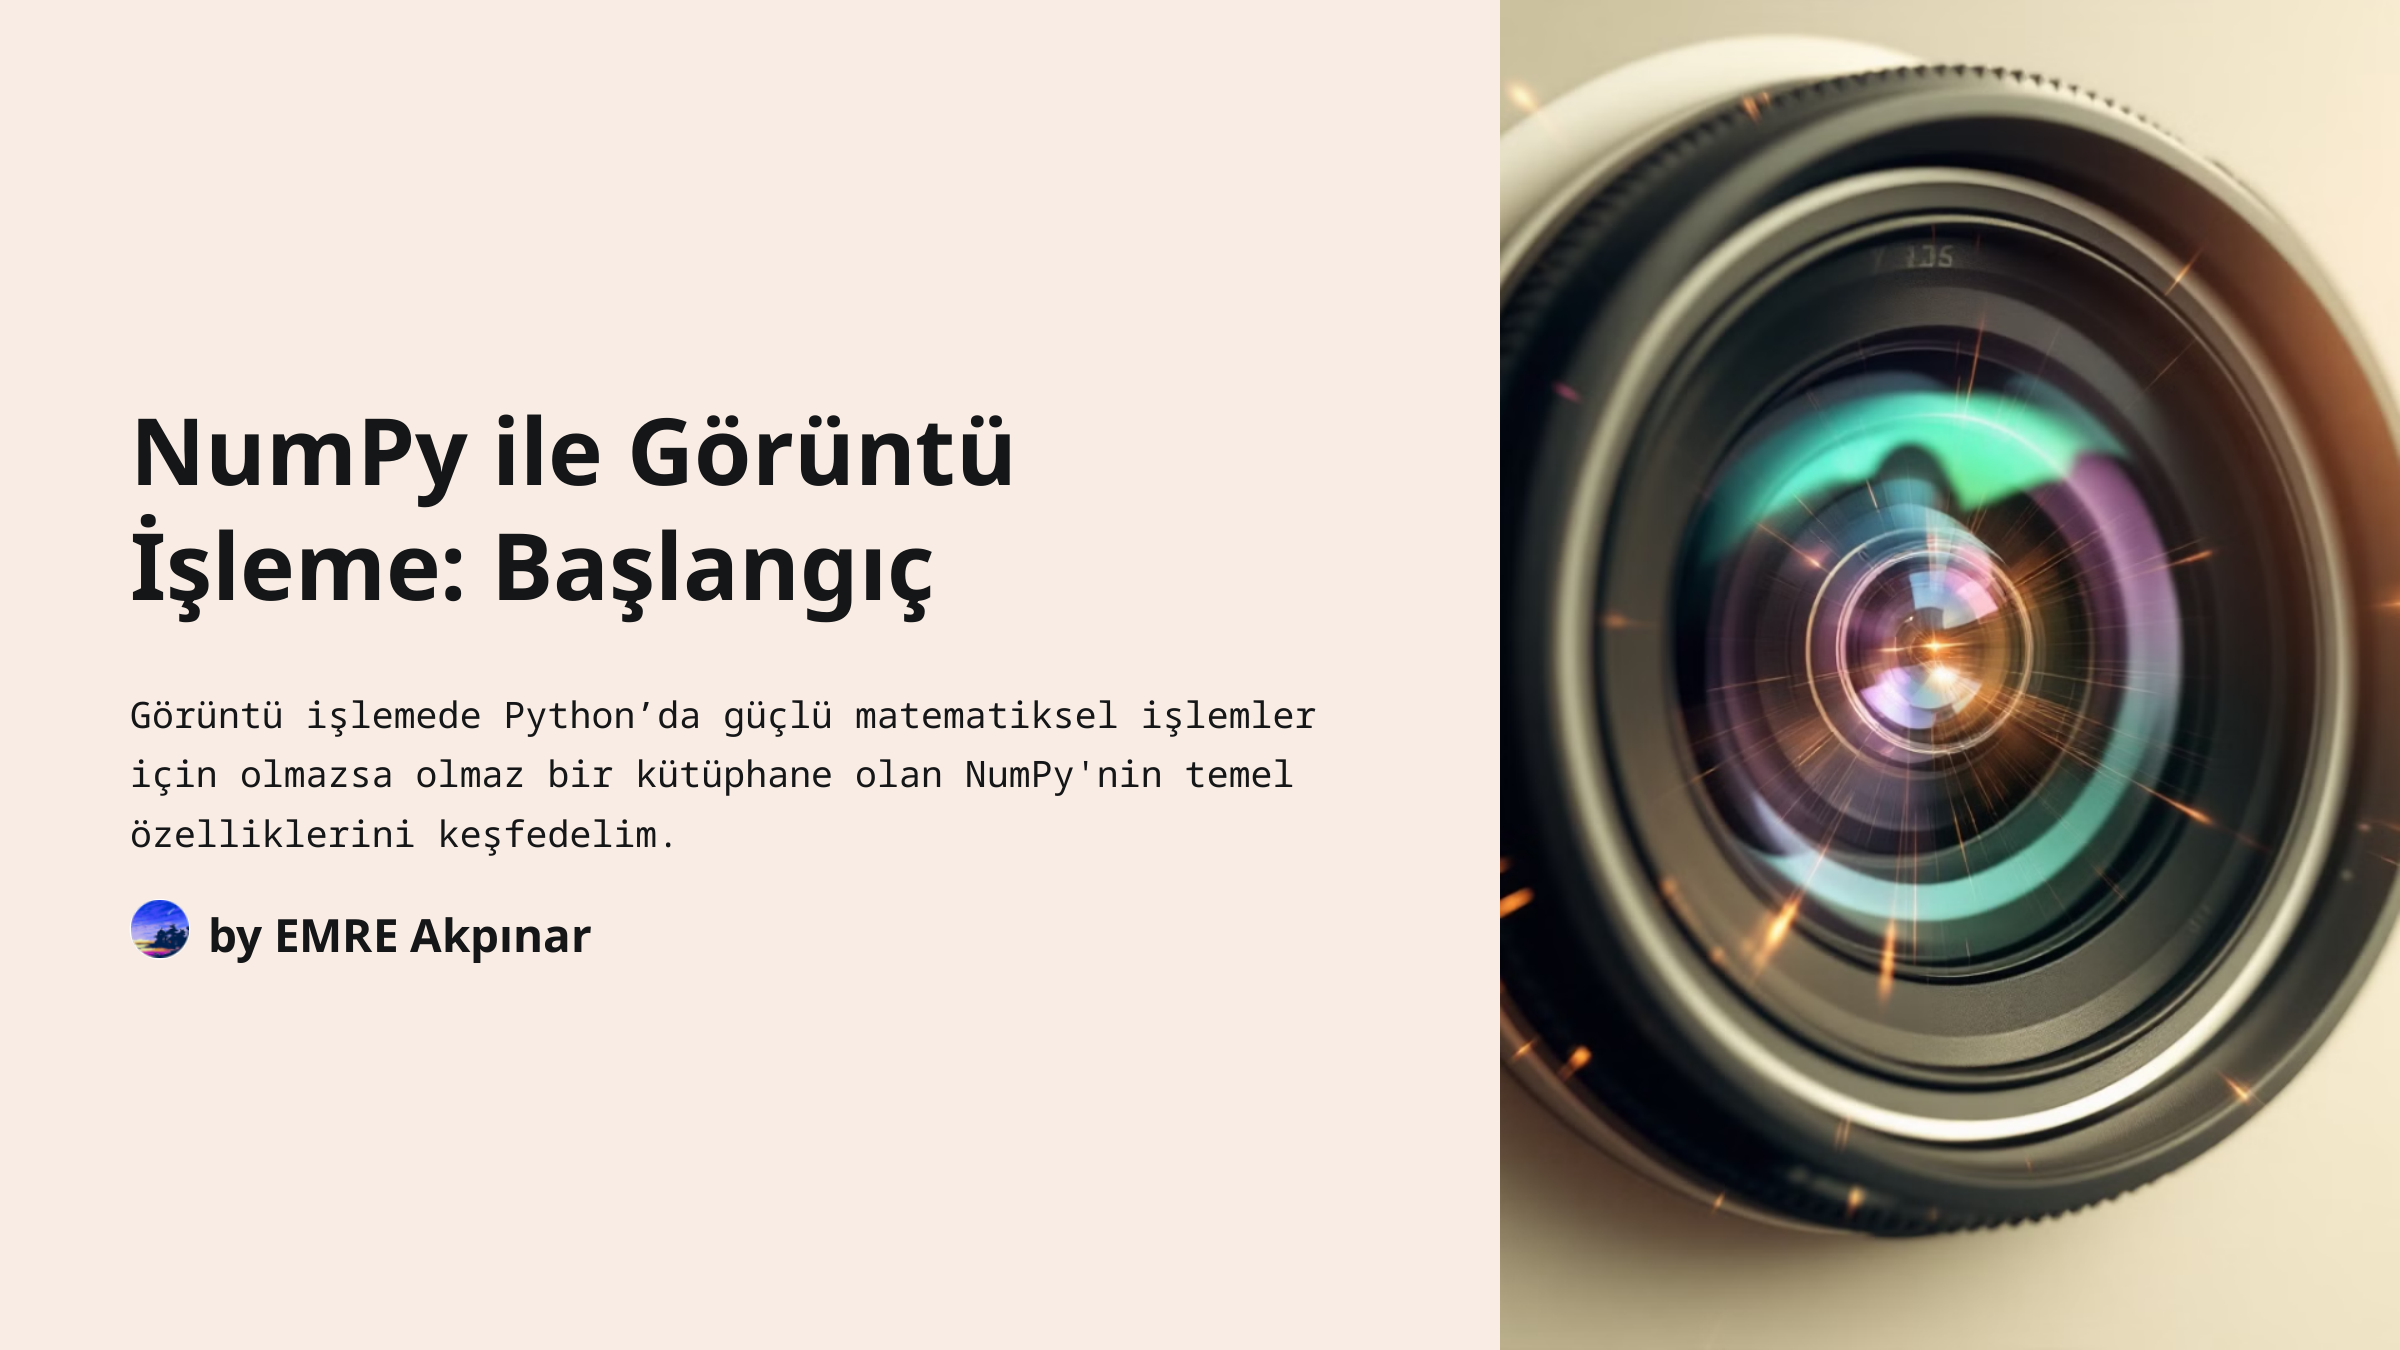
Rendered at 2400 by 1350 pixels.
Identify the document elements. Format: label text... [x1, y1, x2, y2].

text_box by EMRE Akpınar [208, 896, 557, 962]
text_box Görüntü işlemede Python’da güçlü matematiksel işlemler için olmazsa olmaz bir kütüphane olan NumPy'nin temel özelliklerini keşfedelim. [130, 676, 1370, 855]
picture [131, 900, 189, 958]
text_box NumPy ile Görüntü İşleme: Başlangıç [130, 387, 1370, 621]
picture [1499, 0, 2400, 1350]
